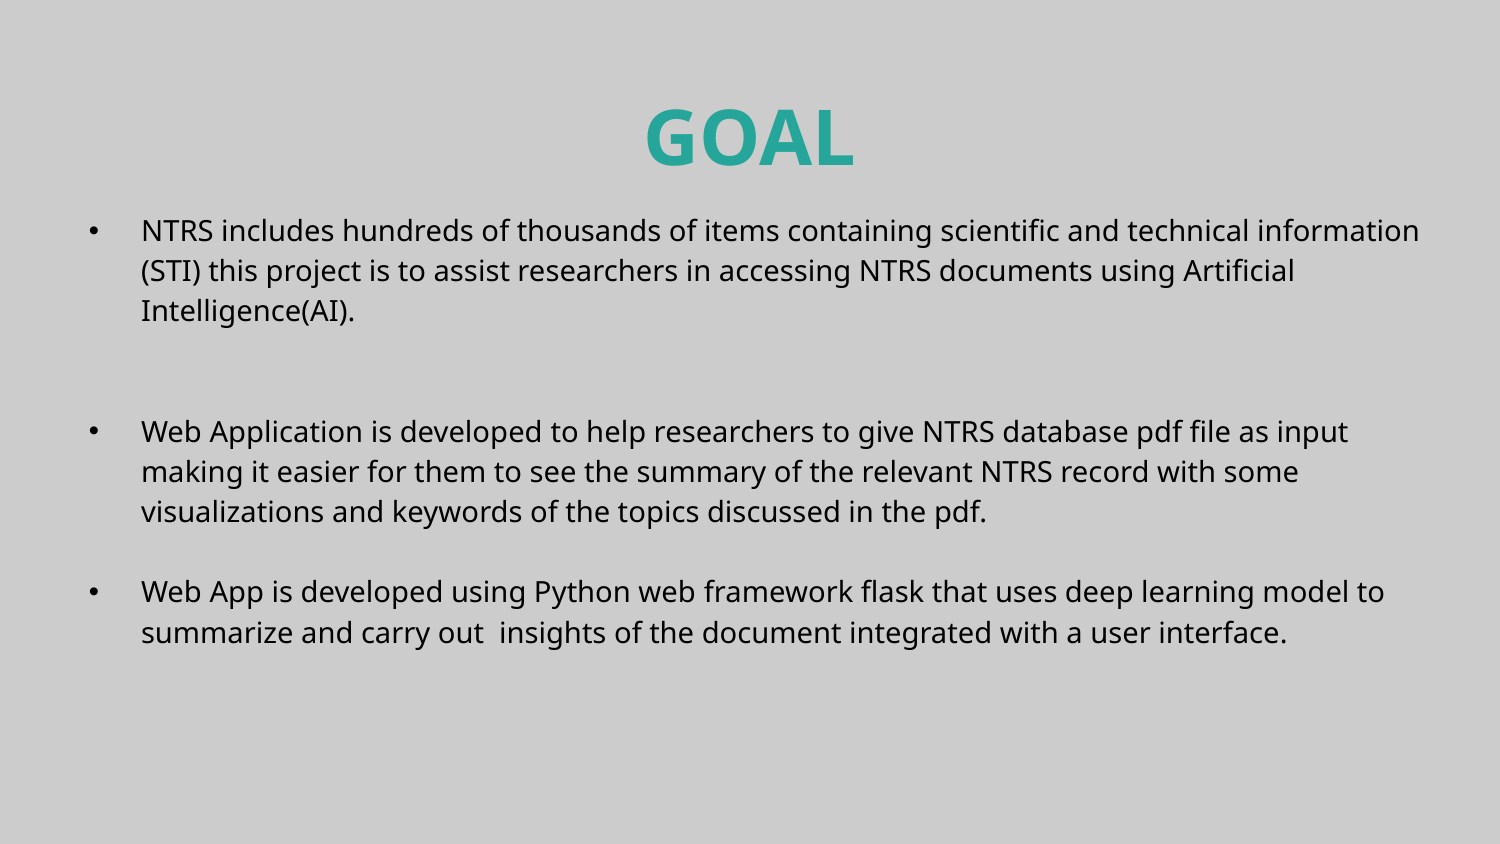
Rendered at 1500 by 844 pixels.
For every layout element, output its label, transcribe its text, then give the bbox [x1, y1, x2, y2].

list NTRS includes hundreds of thousands of items containing scientific and technical information (STI) this project is to assist researchers in accessing NTRS documents using Artificial Intelligence(AI). Web Application is developed to help researchers to give NTRS database pdf file as input making it easier for them to see the summary of the relevant NTRS record with some visualizations and keywords of the topics discussed in the pdf. Web App is developed using Python web framework flask that uses deep learning model to summarize and carry out insights of the document integrated with a user interface. [51, 192, 1449, 750]
title GOAL [51, 72, 1449, 174]
